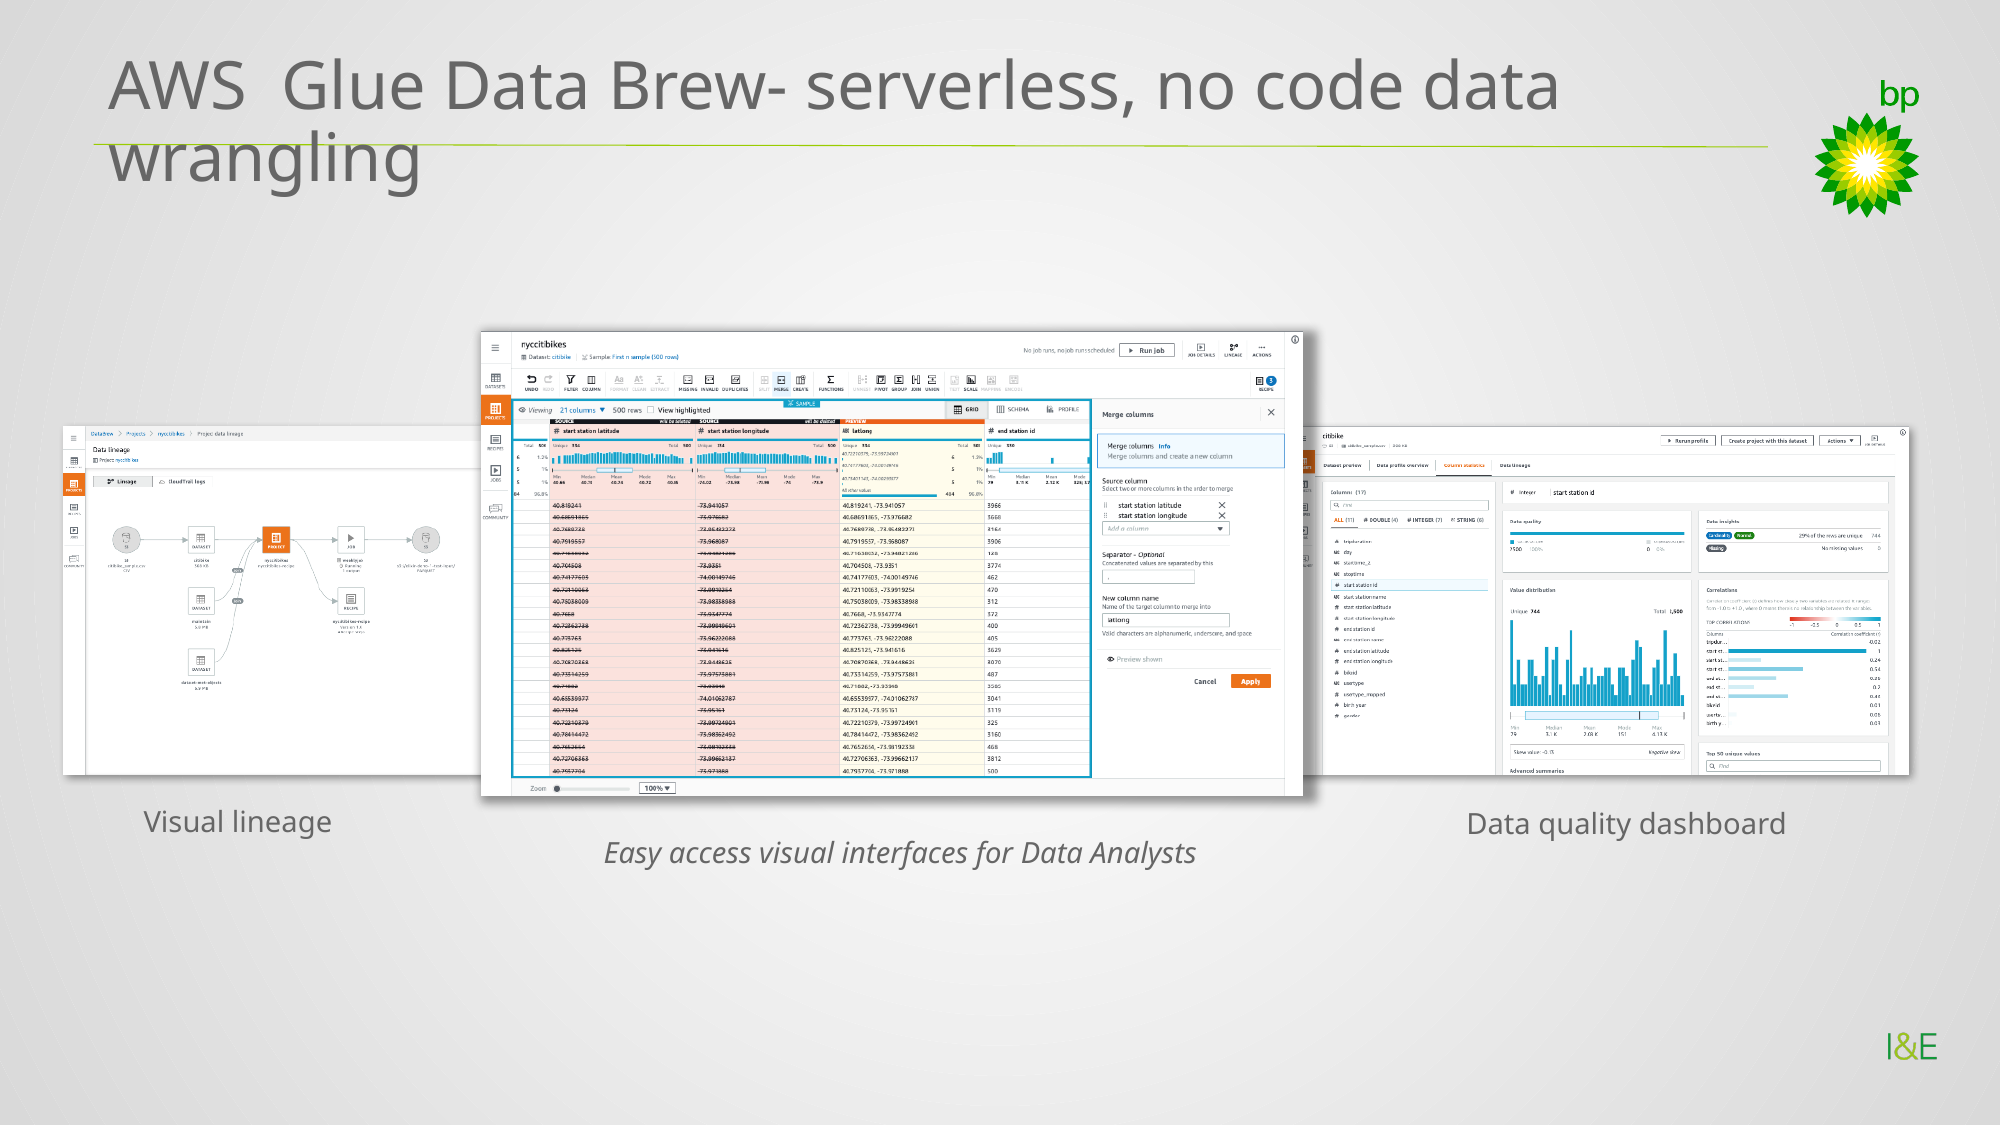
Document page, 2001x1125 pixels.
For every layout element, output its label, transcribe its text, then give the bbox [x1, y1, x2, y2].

picture [62, 331, 1909, 796]
text_box Easy access visual interfaces for Data Analysts [588, 827, 1213, 878]
text_box AWS Glue Data Brew- serverless, no code data wrangling [93, 44, 1889, 164]
text_box Visual lineage [128, 795, 348, 846]
picture [1849, 1010, 1974, 1090]
text_box Data quality dashboard [1451, 798, 1803, 849]
